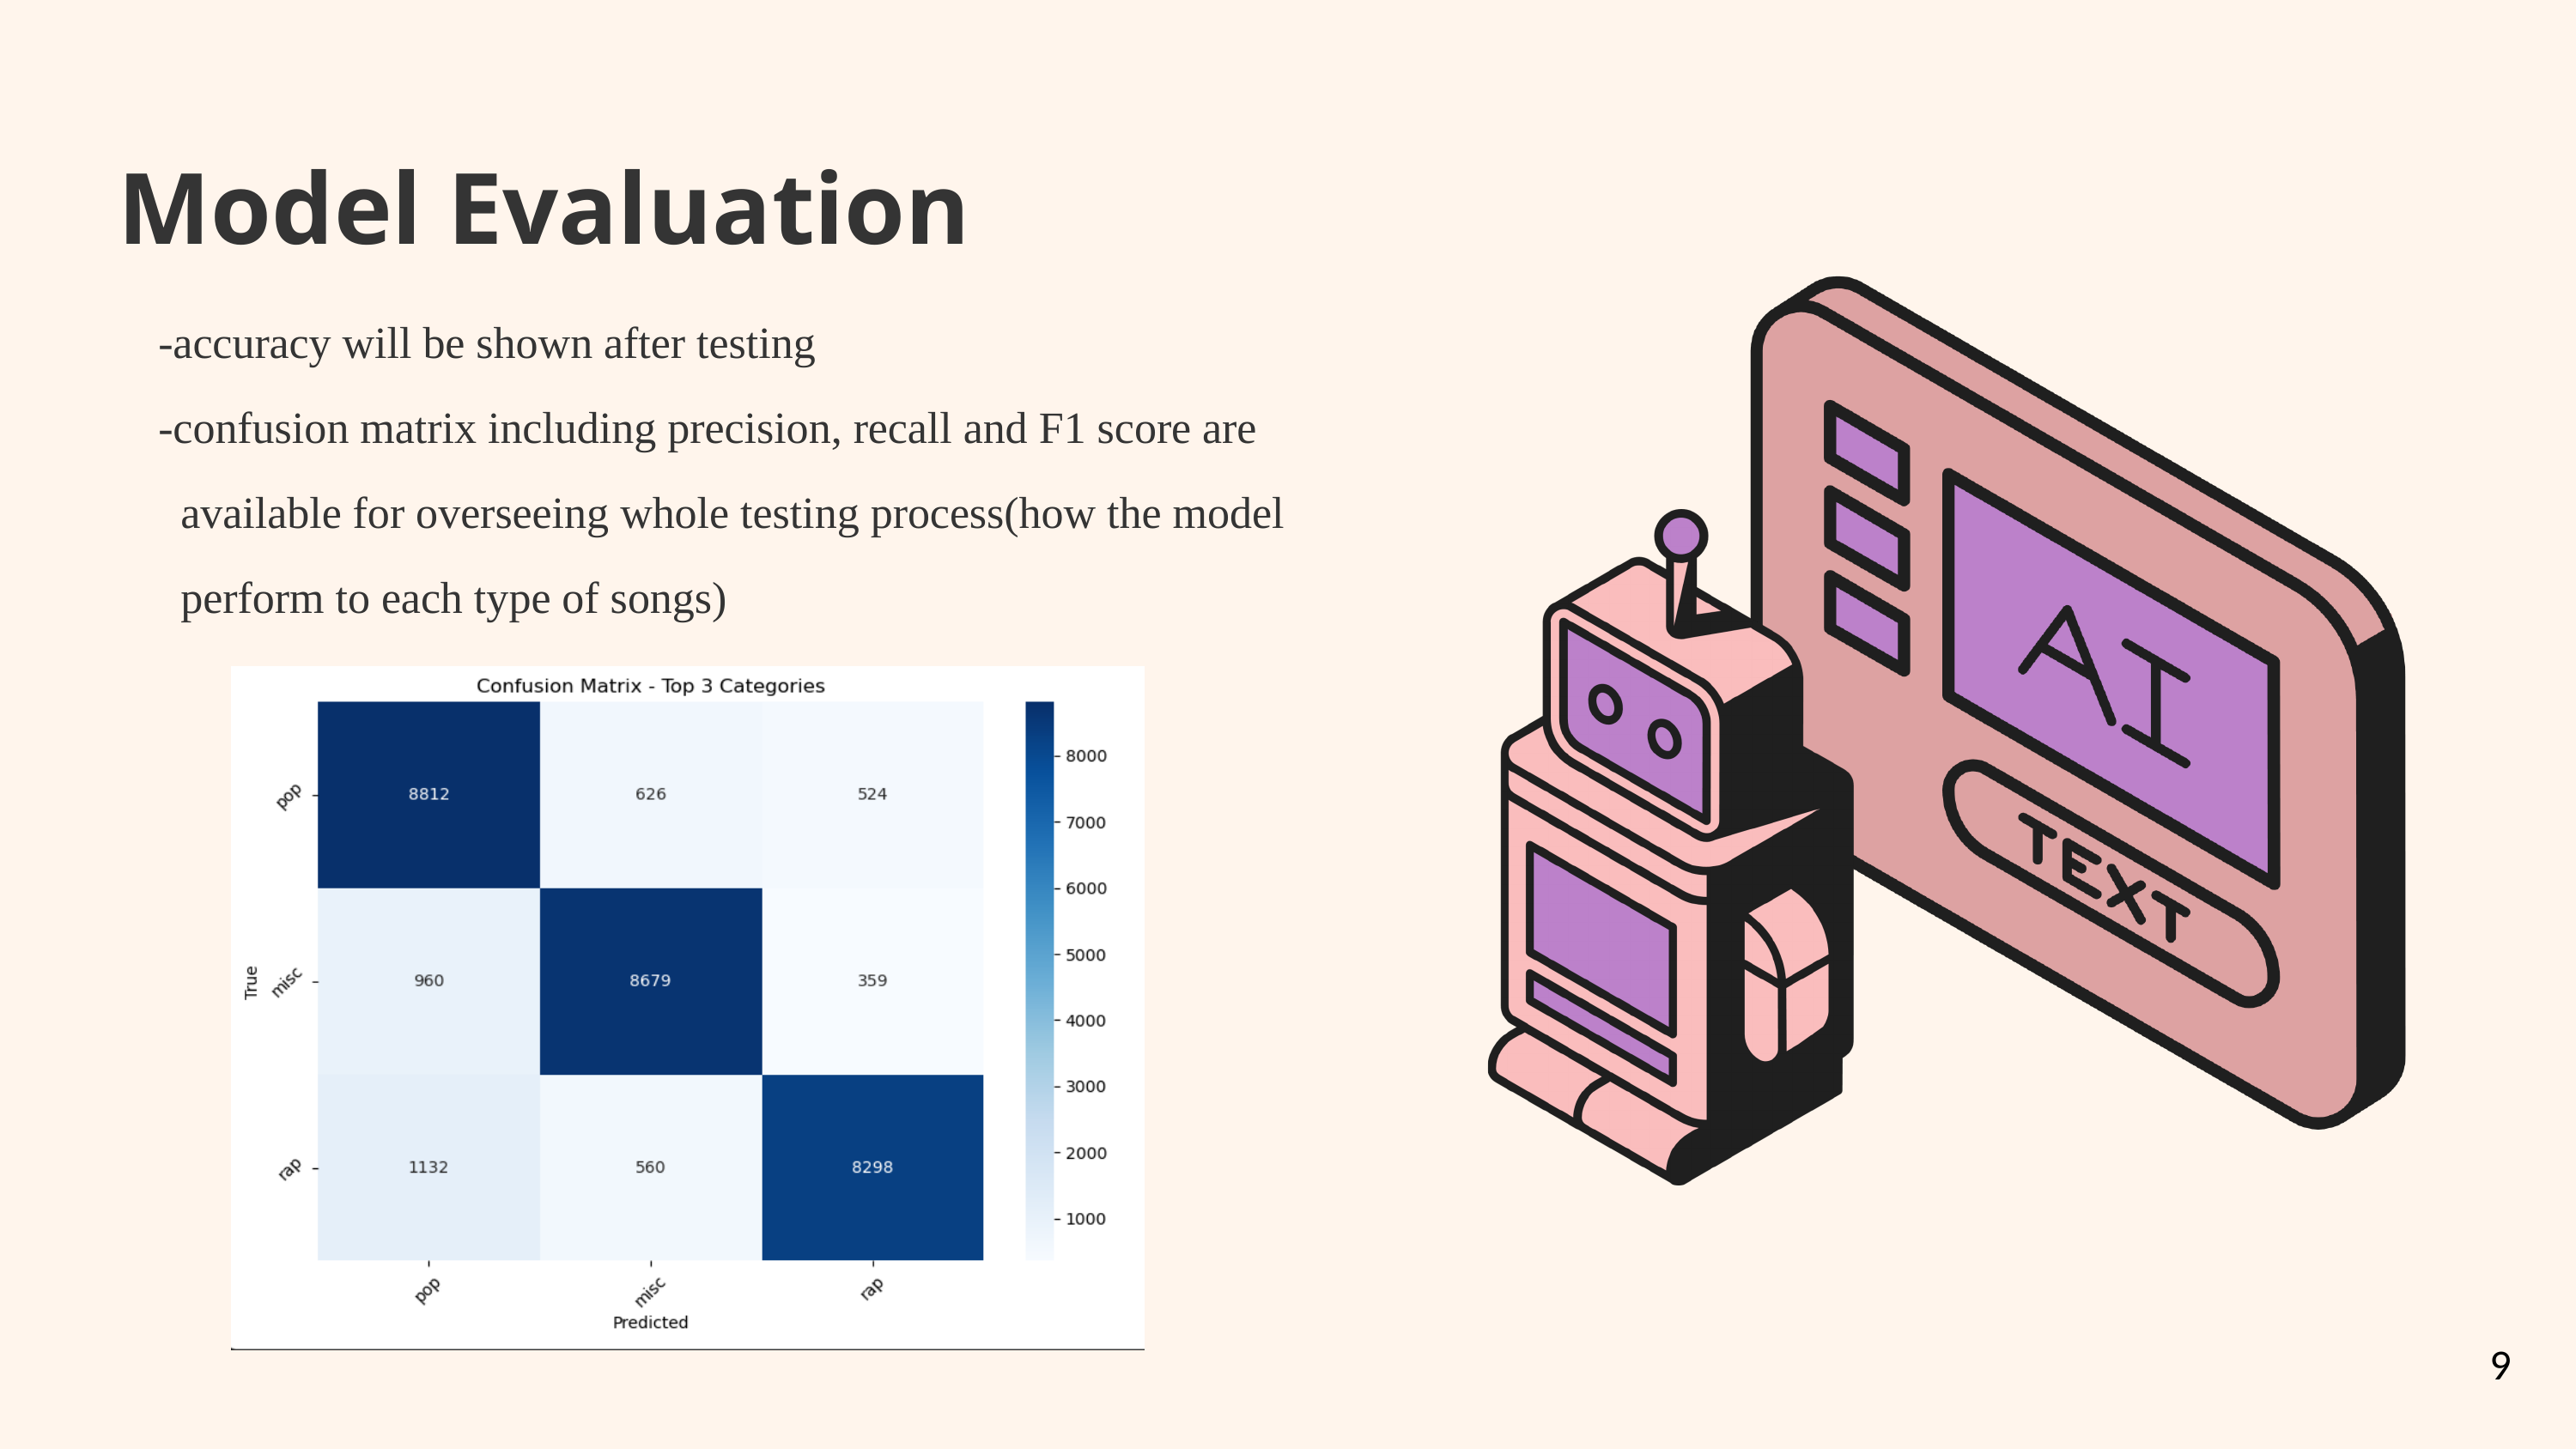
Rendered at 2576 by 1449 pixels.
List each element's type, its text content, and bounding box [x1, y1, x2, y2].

picture [231, 666, 1145, 1350]
text_box Model Evaluation [118, 113, 2262, 264]
text_box 9 [2455, 1323, 2576, 1448]
text_box -accuracy will be shown after testing -confusion matrix including precision, recall and F1 score are available for overseeing whole testing process(how the model perform to each type of songs) [158, 324, 1494, 751]
text_box [1750, 273, 2406, 1134]
text_box [1487, 509, 1854, 1185]
text_box [125, 124, 2269, 275]
